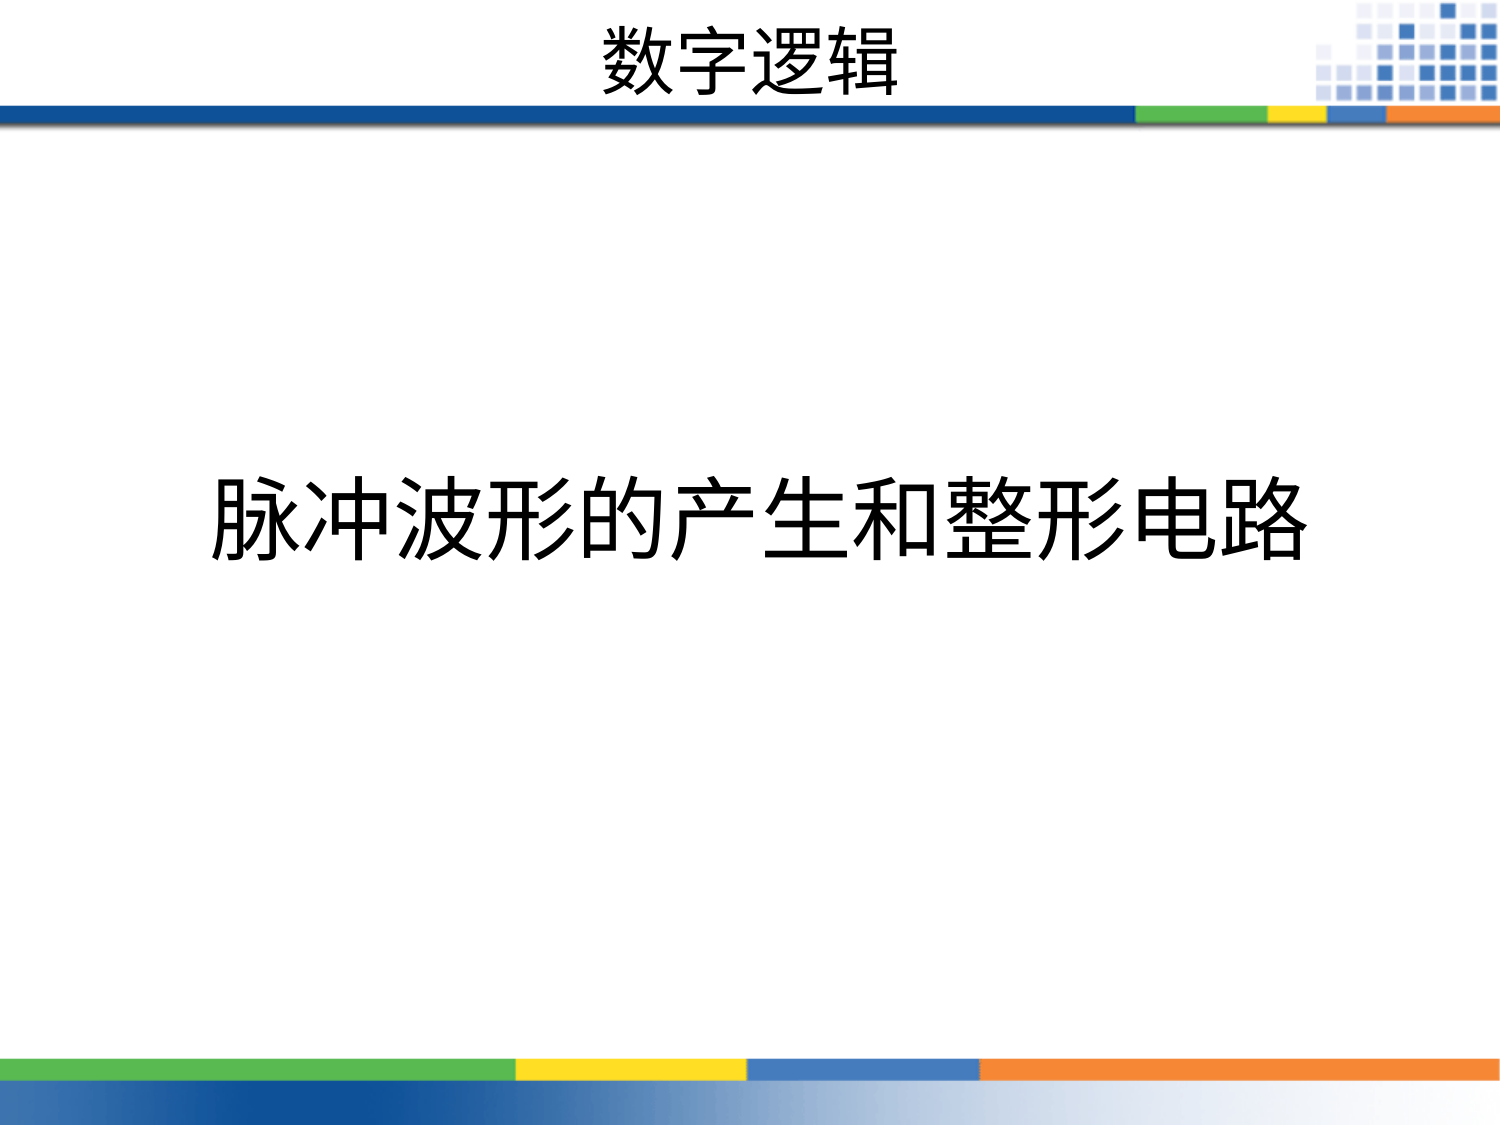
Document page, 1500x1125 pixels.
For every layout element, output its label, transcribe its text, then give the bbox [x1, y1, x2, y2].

picture [0, 0, 1500, 1125]
text_box 脉冲波形的产生和整形电路 [143, 338, 1379, 580]
title 数字逻辑 [74, 0, 1426, 120]
